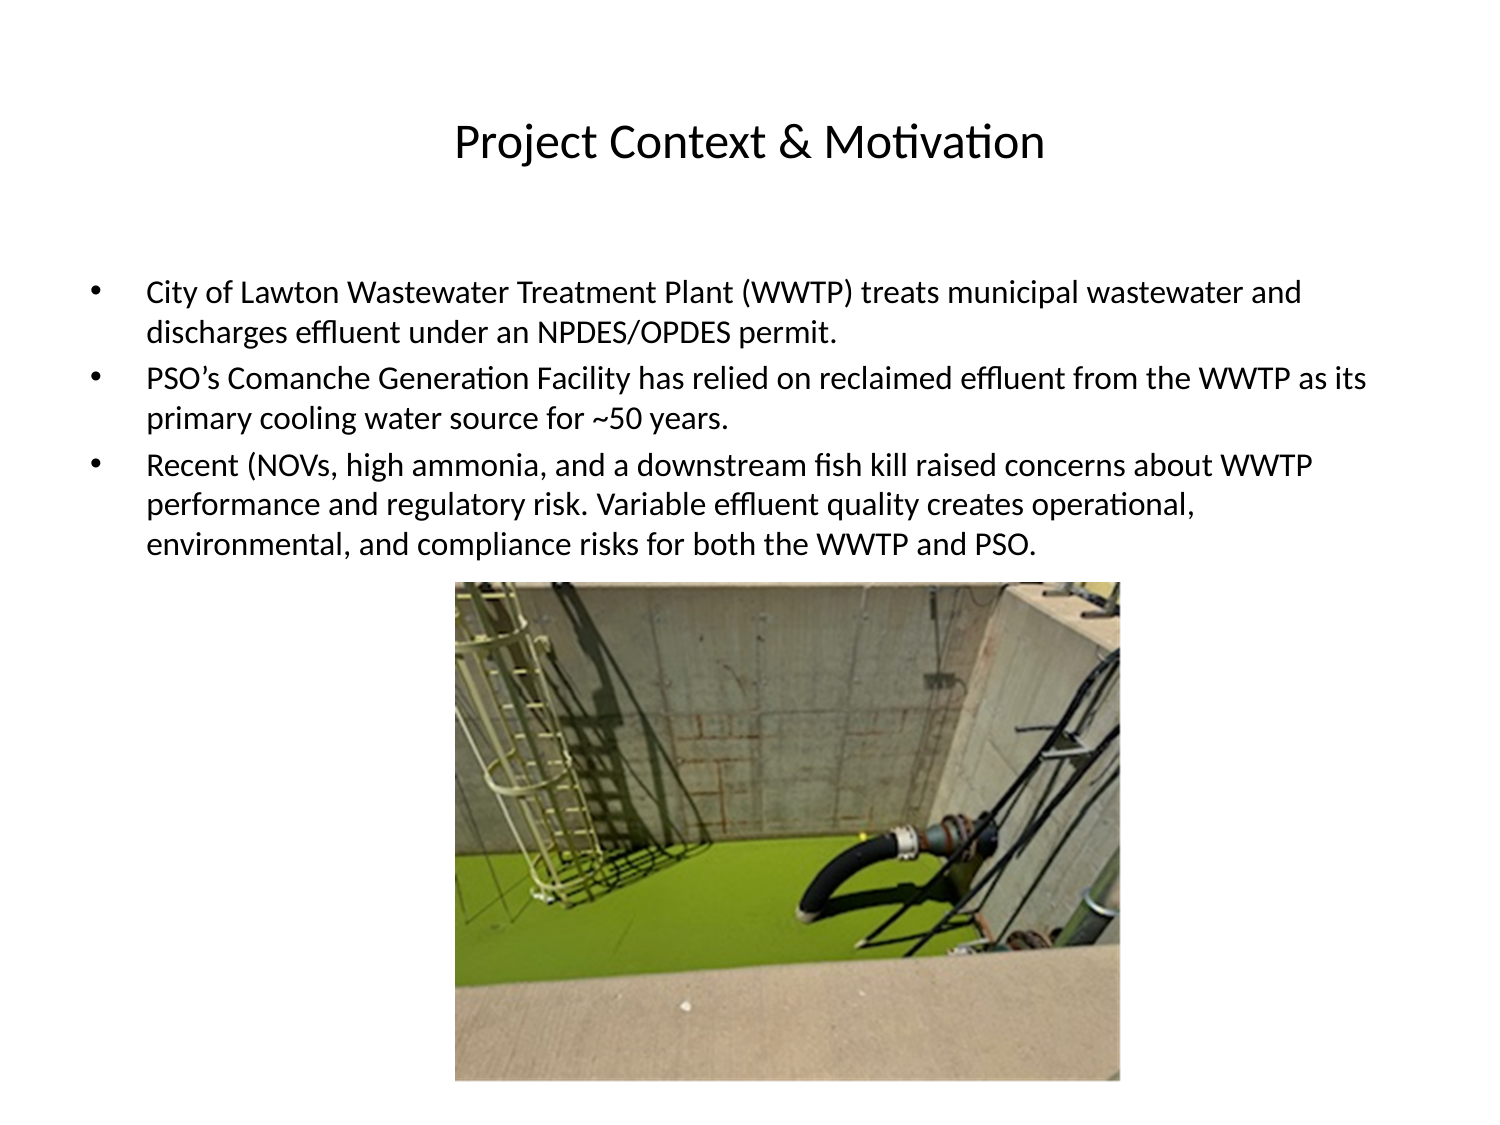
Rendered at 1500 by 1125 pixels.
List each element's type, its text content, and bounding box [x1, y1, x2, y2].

list City of Lawton Wastewater Treatment Plant (WWTP) treats municipal wastewater and discharges effluent under an NPDES/OPDES permit. PSO’s Comanche Generation Facility has relied on reclaimed effluent from the WWTP as its primary cooling water source for ~50 years. Recent (NOVs, high ammonia, and a downstream fish kill raised concerns about WWTP performance and regulatory risk. Variable effluent quality creates operational, environmental, and compliance risks for both the WWTP and PSO. [75, 262, 1409, 632]
picture [455, 582, 1122, 1083]
title Project Context & Motivation [75, 45, 1425, 233]
